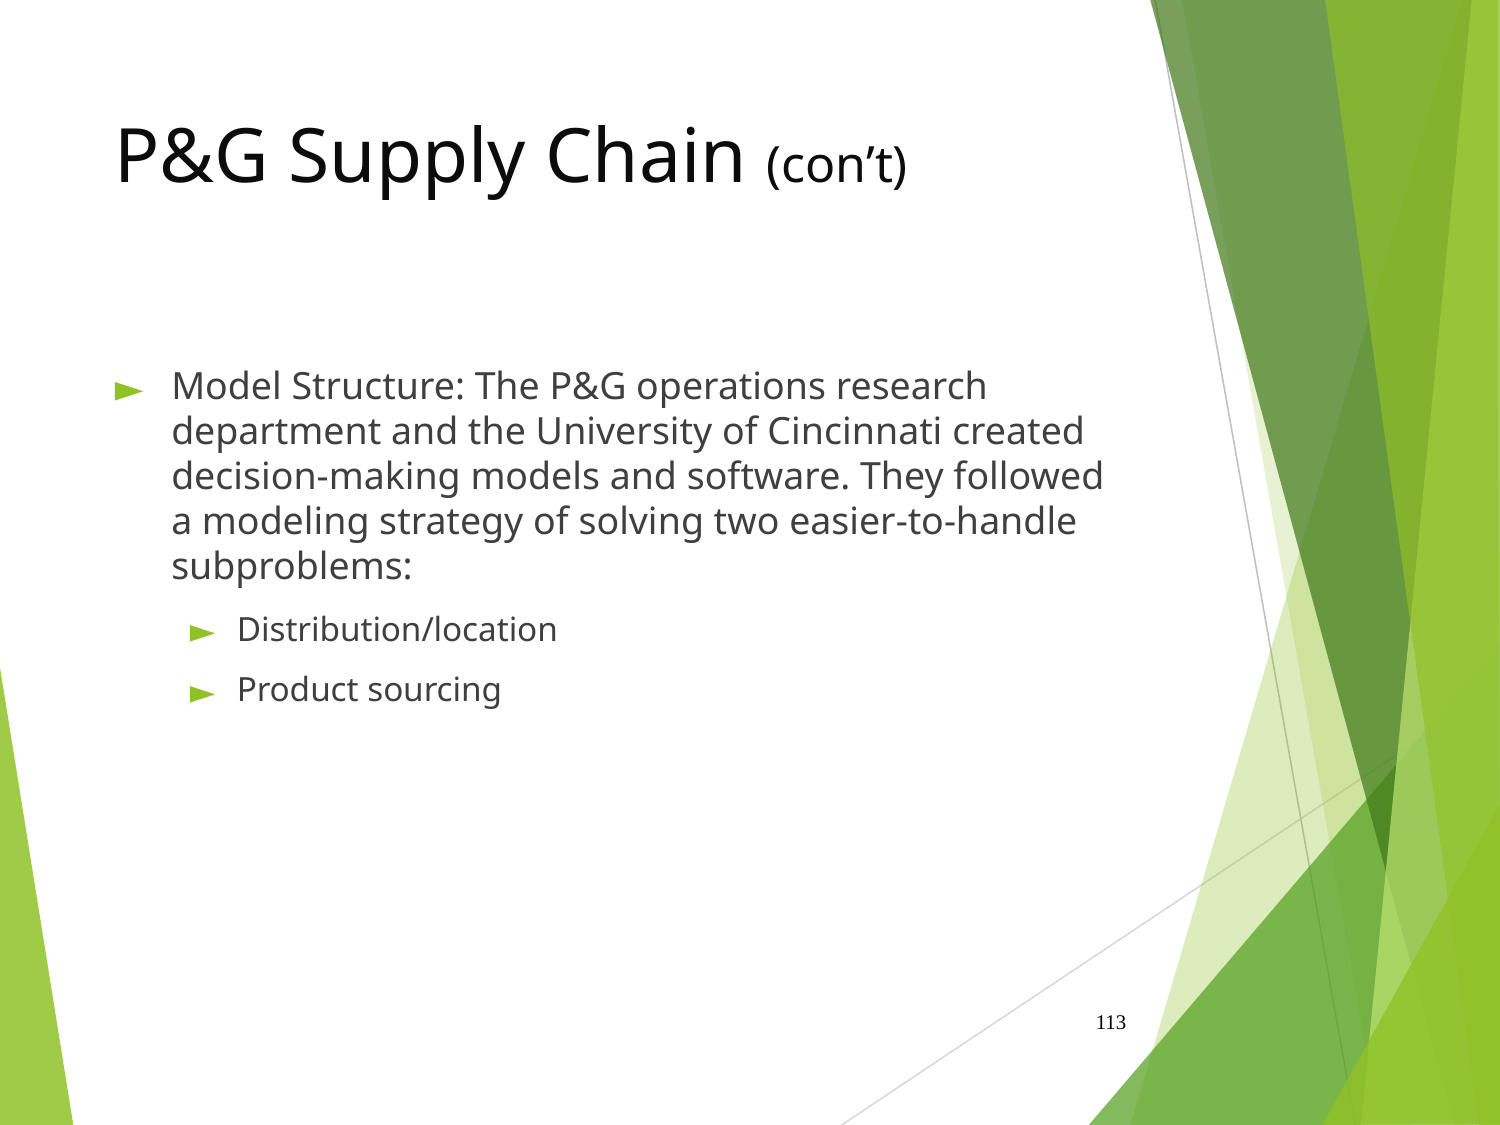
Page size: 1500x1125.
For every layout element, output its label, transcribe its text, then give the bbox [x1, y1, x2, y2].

title P&G Supply Chain (con’t) [99, 99, 1142, 317]
slide_number ‹#› [1057, 991, 1142, 1051]
list Model Structure: The P&G operations research department and the University of Cincinnati created decision-making models and software. They followed a modeling strategy of solving two easier-to-handle subproblems: Distribution/location Product sourcing [99, 354, 1142, 992]
